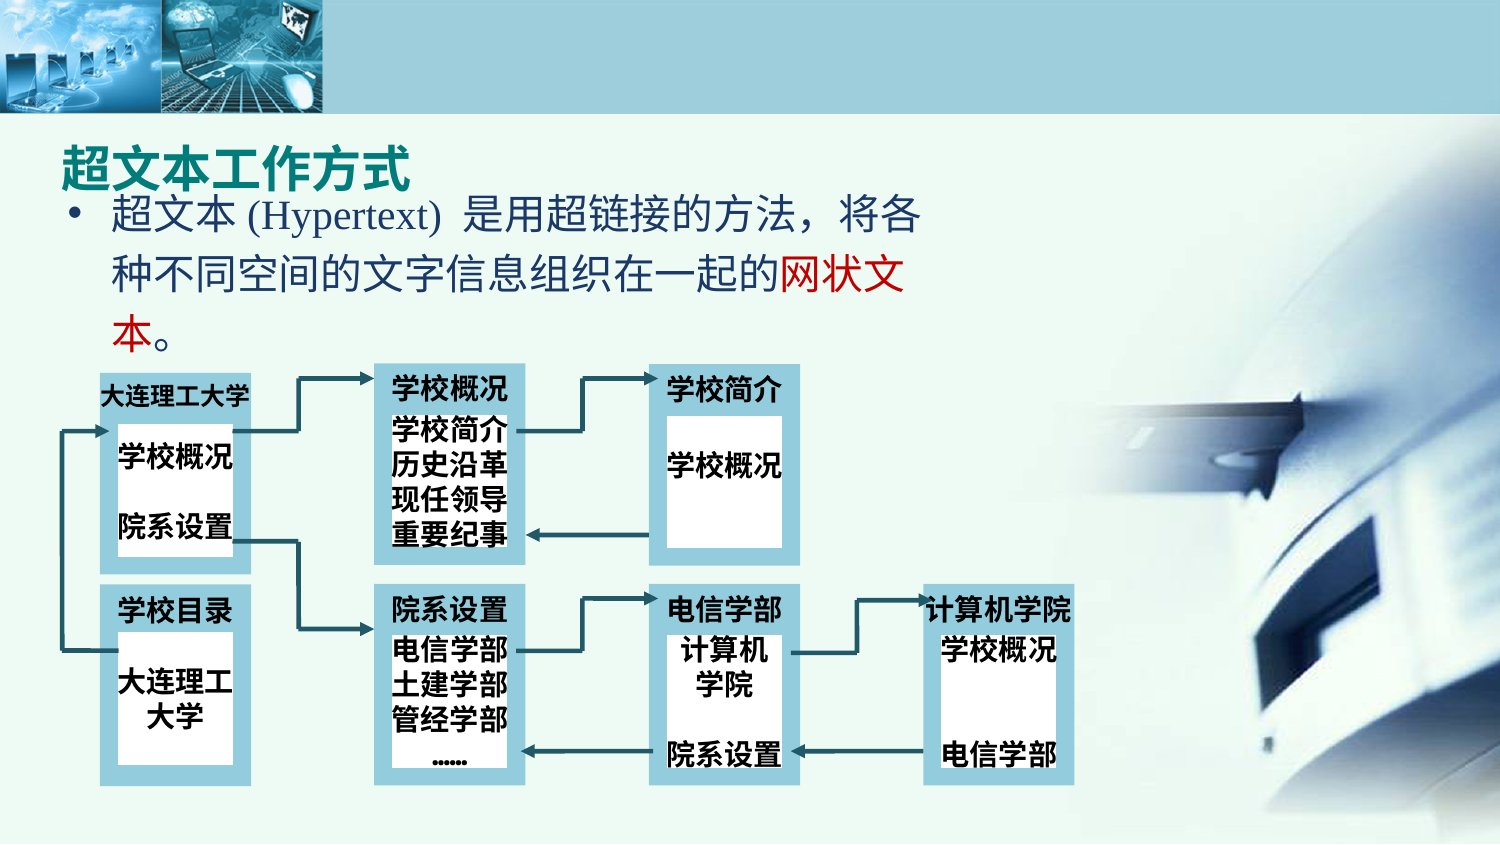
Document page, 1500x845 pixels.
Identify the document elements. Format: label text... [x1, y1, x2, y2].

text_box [61, 363, 1075, 787]
text_box 超文本(Hypertext) 是用超链接的方法，将各种不同空间的文字信息组织在一起的网状文本。 [52, 170, 973, 365]
picture [0, 0, 1500, 844]
title 超文本工作方式 [46, 117, 579, 219]
